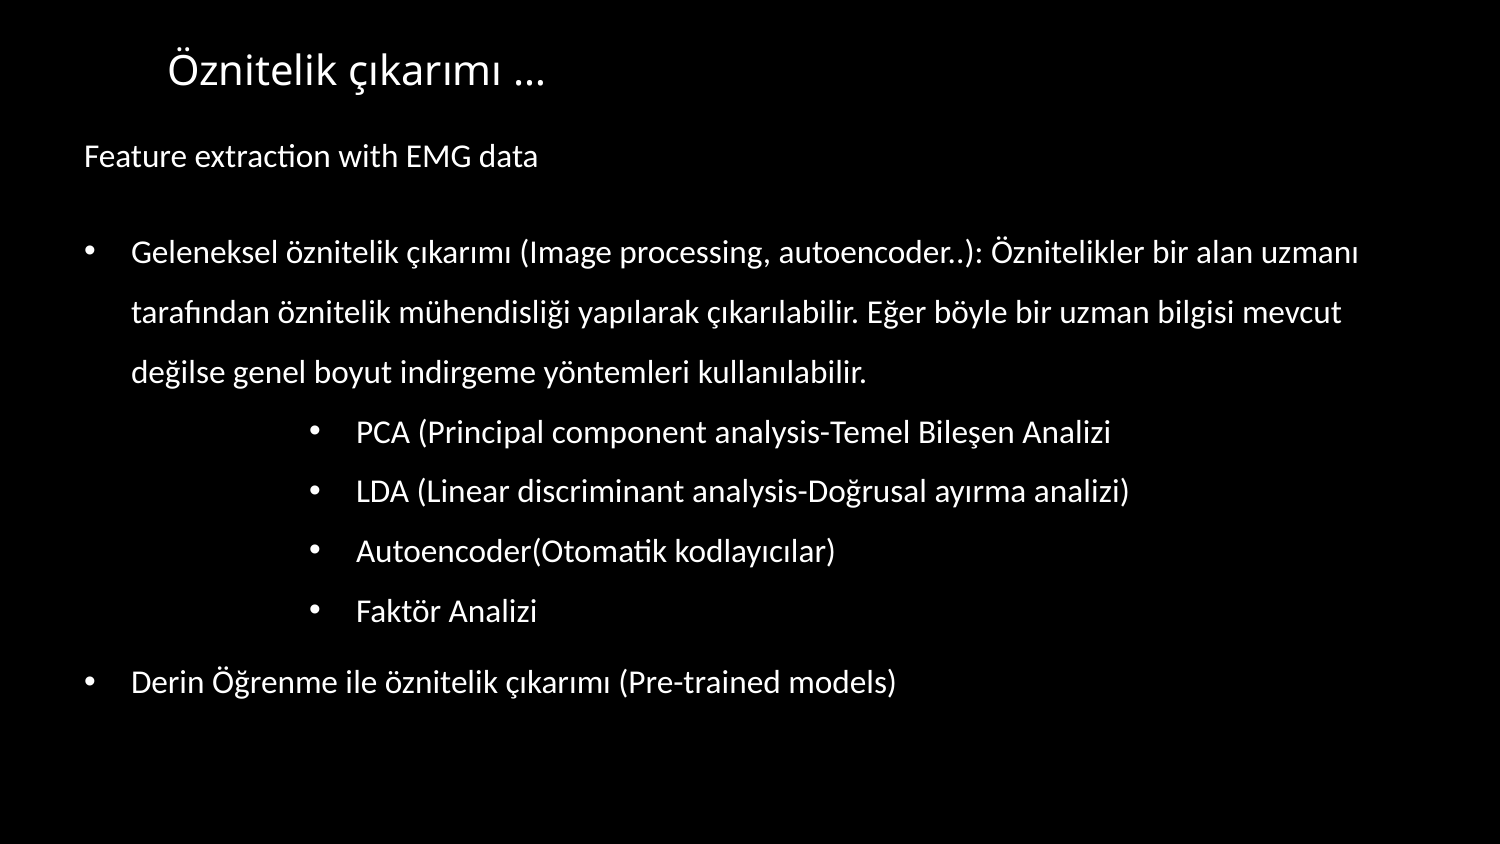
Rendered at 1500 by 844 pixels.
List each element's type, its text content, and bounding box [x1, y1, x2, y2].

text_box Feature extraction with EMG data Geleneksel öznitelik çıkarımı (Image processing, autoencoder..): Öznitelikler bir alan uzmanı tarafından öznitelik mühendisliği yapılarak çıkarılabilir. Eğer böyle bir uzman bilgisi mevcut değilse genel boyut indirgeme yöntemleri kullanılabilir. PCA (Principal component analysis-Temel Bileşen Analizi LDA (Linear discriminant analysis-Doğrusal ayırma analizi) Autoencoder(Otomatik kodlayıcılar) Faktör Analizi Derin Öğrenme ile öznitelik çıkarımı (Pre-trained models) [69, 131, 1462, 730]
title Öznitelik çıkarımı … [152, 0, 1338, 131]
